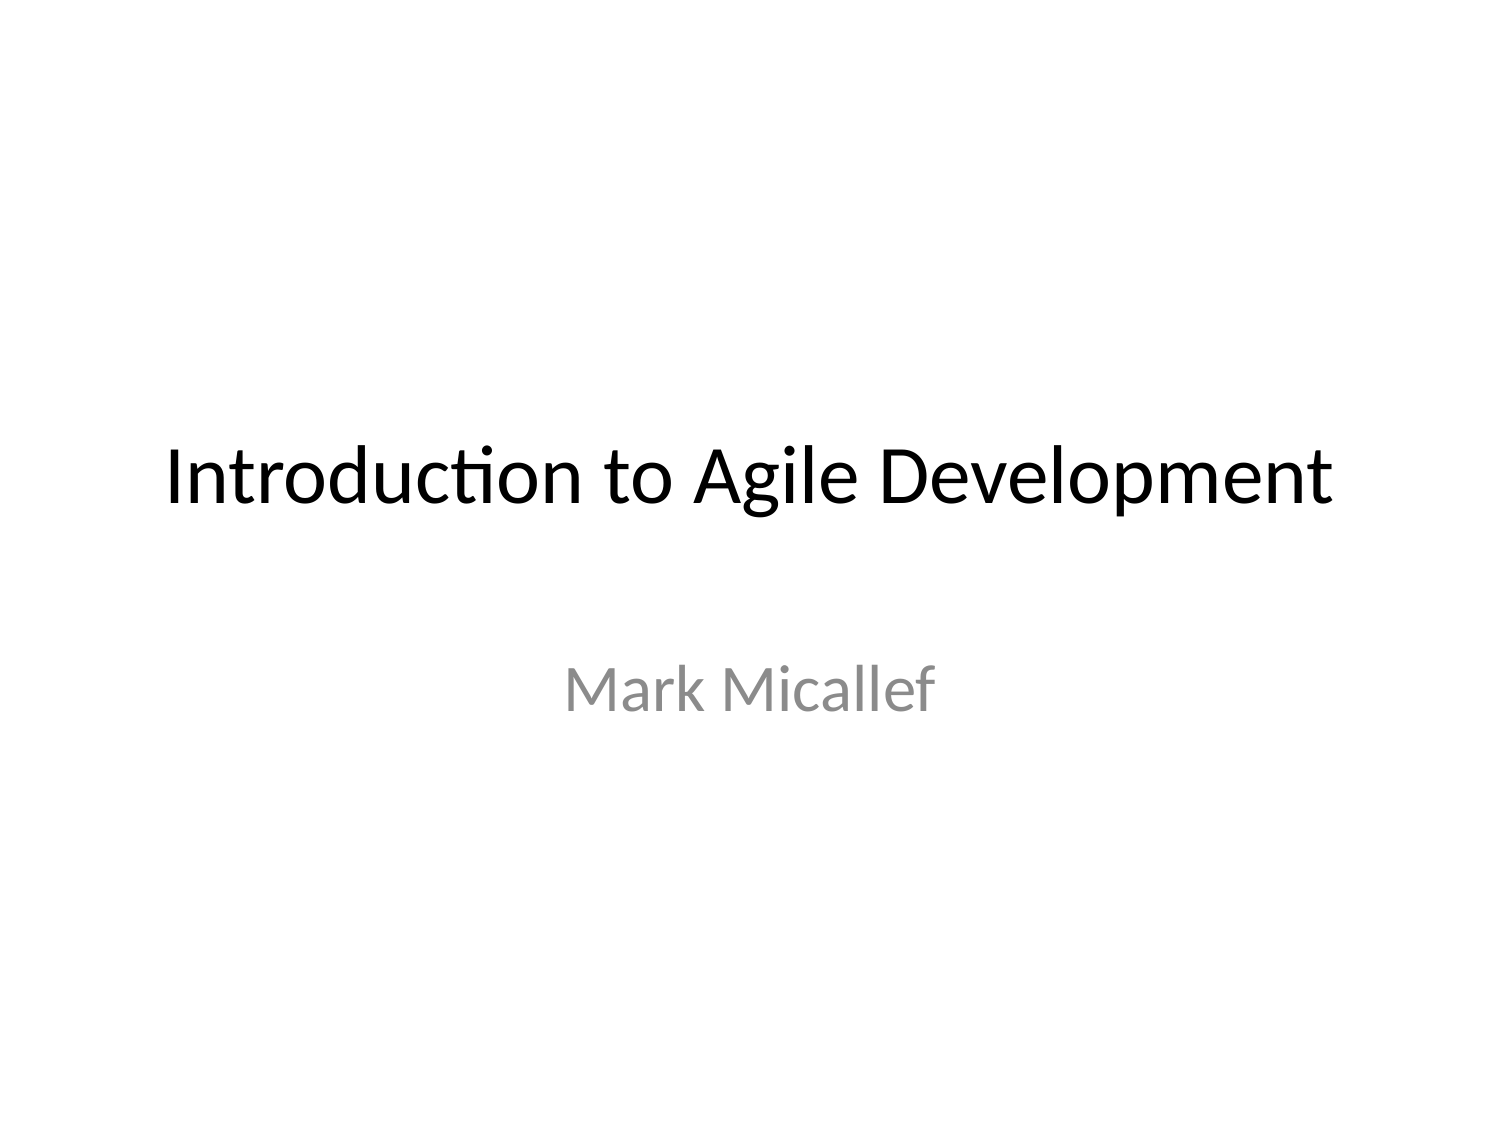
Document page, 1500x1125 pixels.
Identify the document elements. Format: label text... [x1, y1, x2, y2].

subtitle Mark Micallef [225, 637, 1275, 925]
title Introduction to Agile Development [112, 349, 1388, 591]
